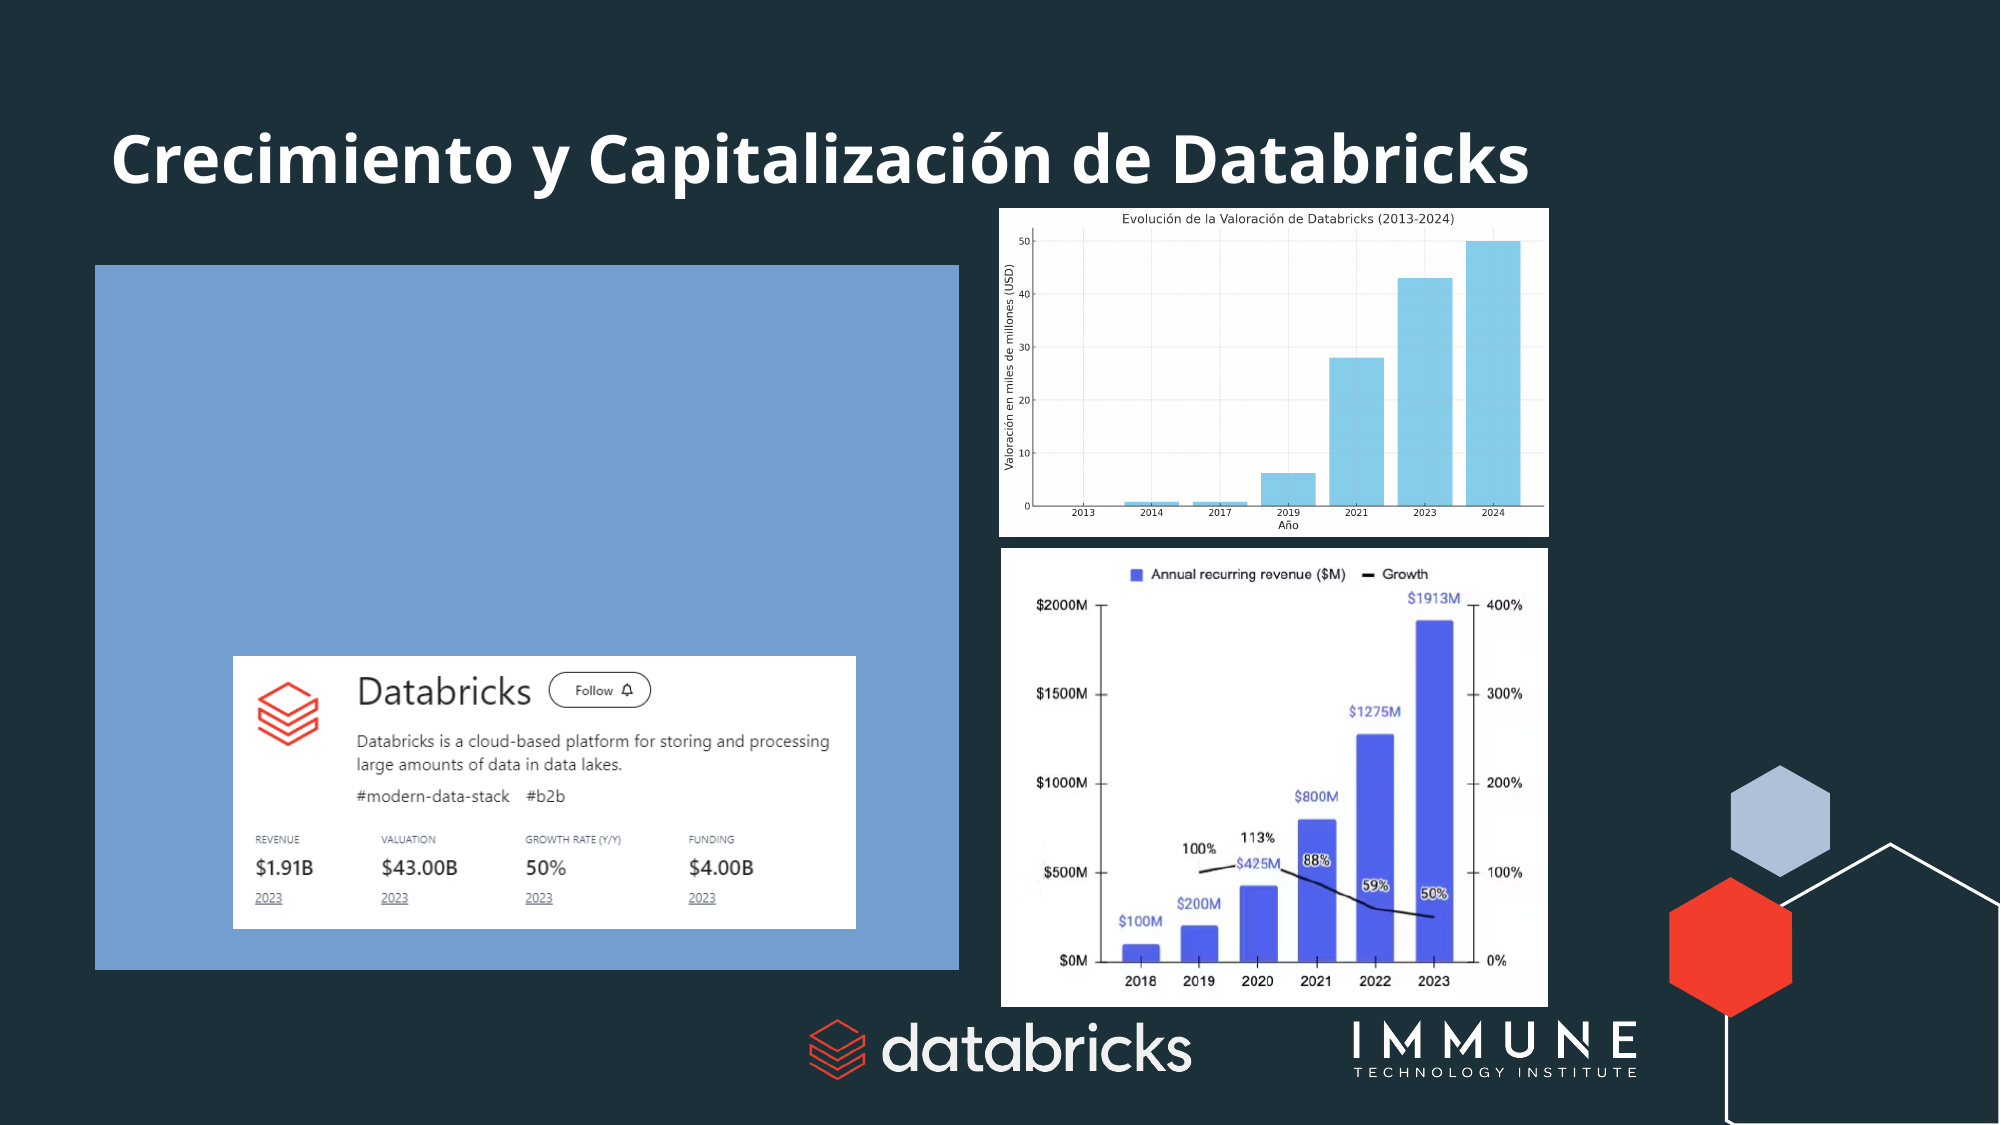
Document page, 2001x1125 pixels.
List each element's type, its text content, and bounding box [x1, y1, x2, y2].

picture [999, 208, 1549, 537]
picture [232, 656, 856, 929]
title Crecimiento y Capitalización de Databricks [95, 118, 1882, 352]
picture [1001, 548, 1670, 1097]
picture [807, 1019, 1193, 1080]
